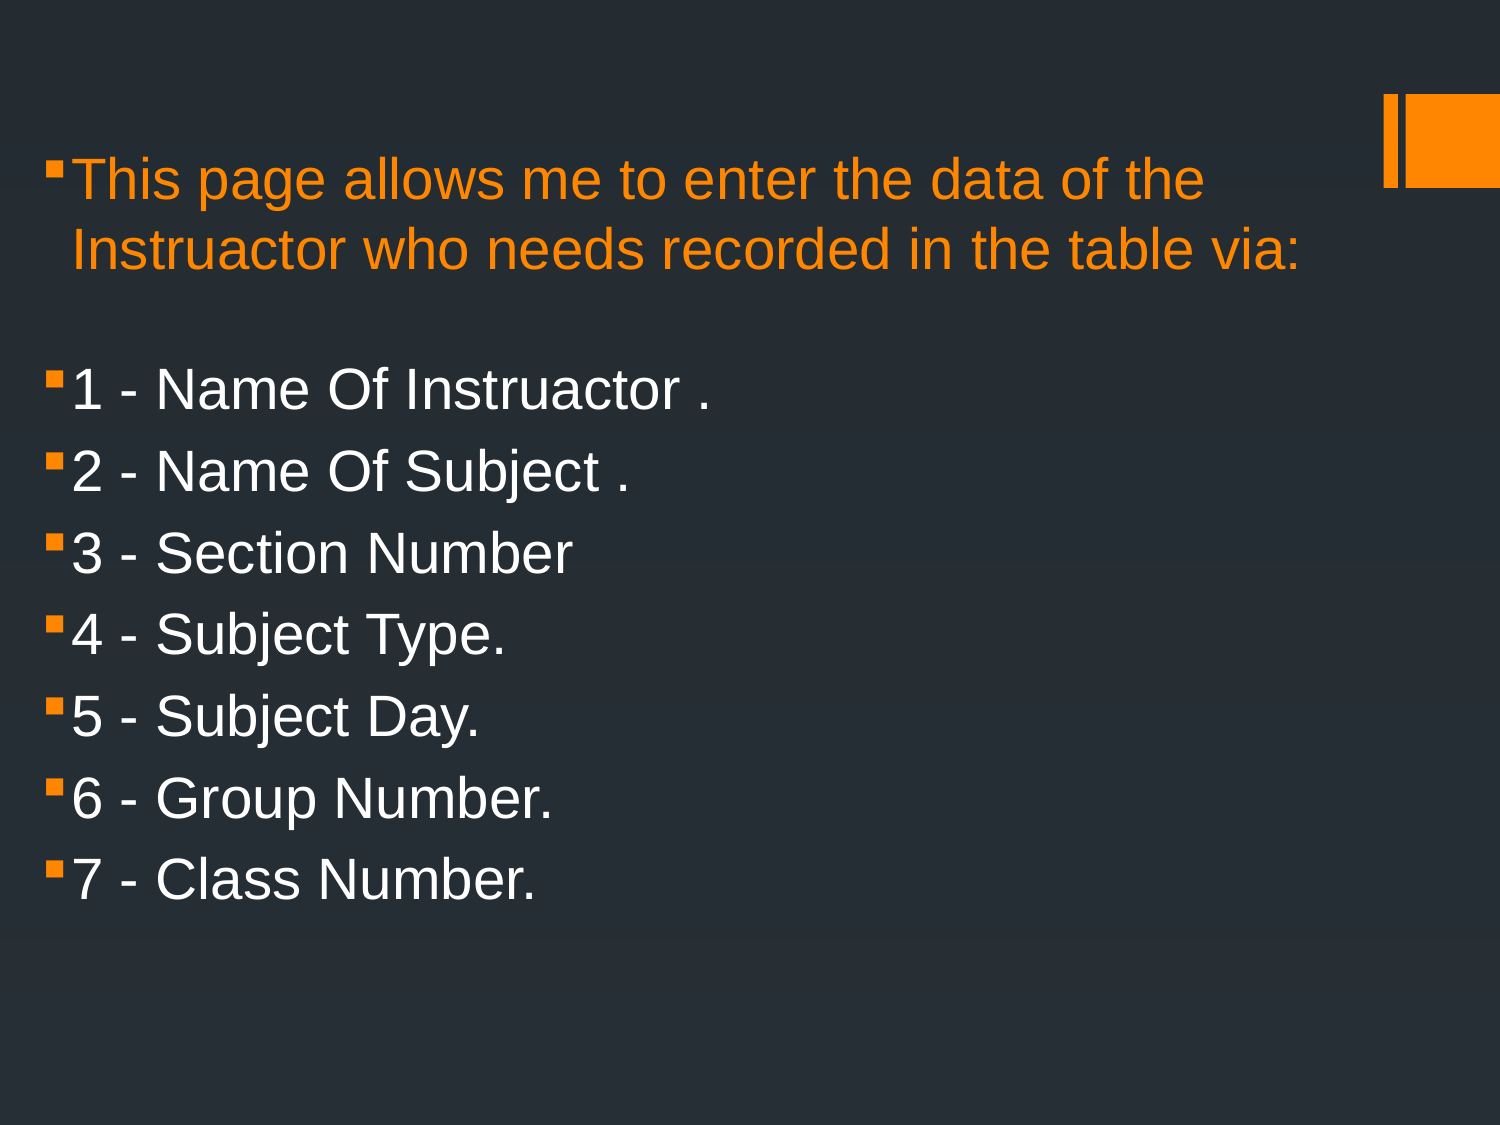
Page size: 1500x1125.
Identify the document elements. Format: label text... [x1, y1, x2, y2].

list This page allows me to enter the data of the Instruactor who needs recorded in the table via: 1 - Name Of Instruactor . 2 - Name Of Subject . 3 - Section Number 4 - Subject Type. 5 - Subject Day. 6 - Group Number. 7 - Class Number. [18, 13, 1474, 1115]
